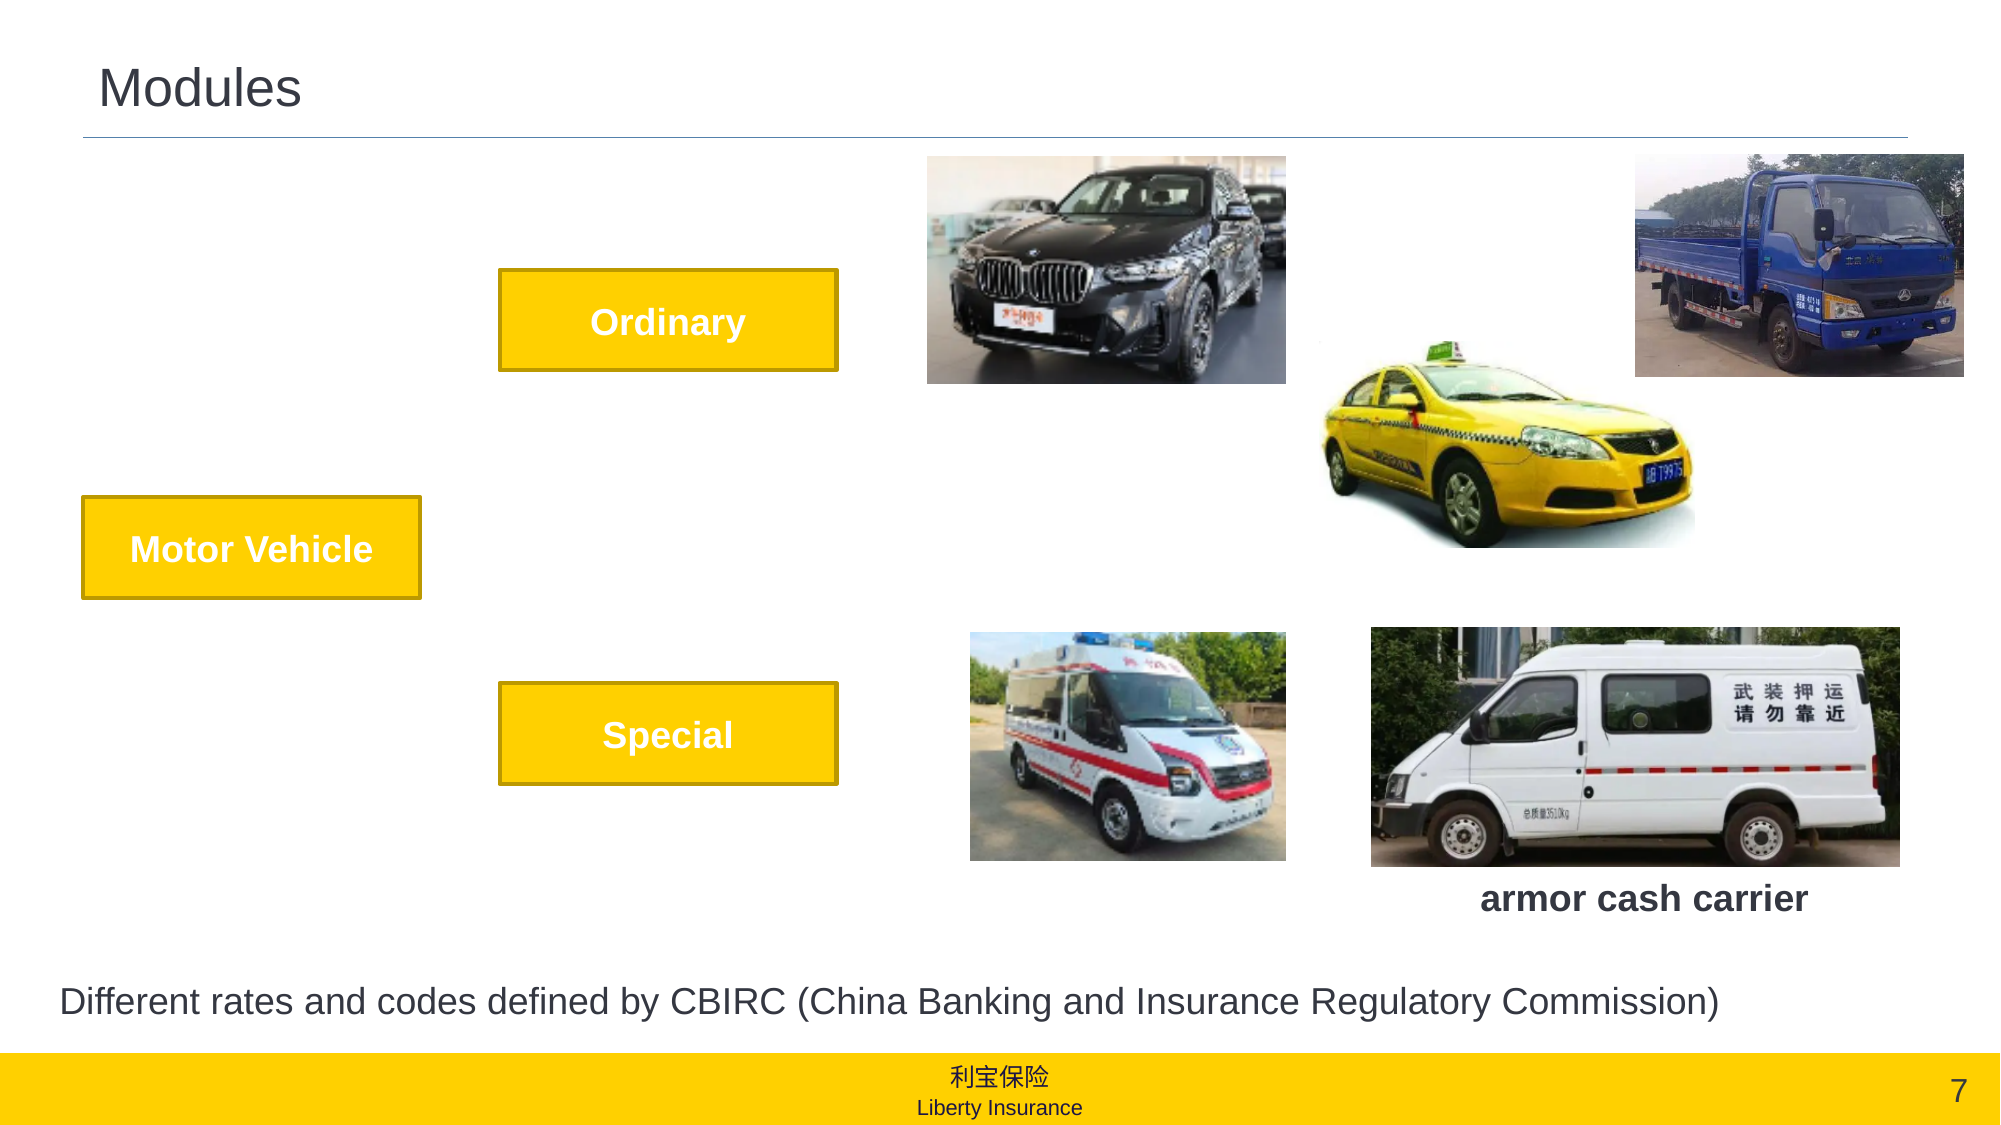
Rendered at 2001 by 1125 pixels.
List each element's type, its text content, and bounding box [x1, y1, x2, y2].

title Modules [83, 45, 1900, 125]
text_box Different rates and codes defined by CBIRC (China Banking and Insurance Regulatory Commission) [44, 969, 1746, 1075]
slide_number 7 [1833, 1070, 1984, 1108]
picture [1370, 627, 1901, 867]
picture [970, 632, 1286, 862]
text_box Special [498, 681, 839, 786]
text_box armor cash carrier [1465, 874, 1879, 927]
text_box Motor Vehicle [81, 495, 422, 600]
text_box Ordinary [498, 268, 839, 372]
picture [927, 155, 1286, 384]
picture [1319, 154, 1964, 548]
